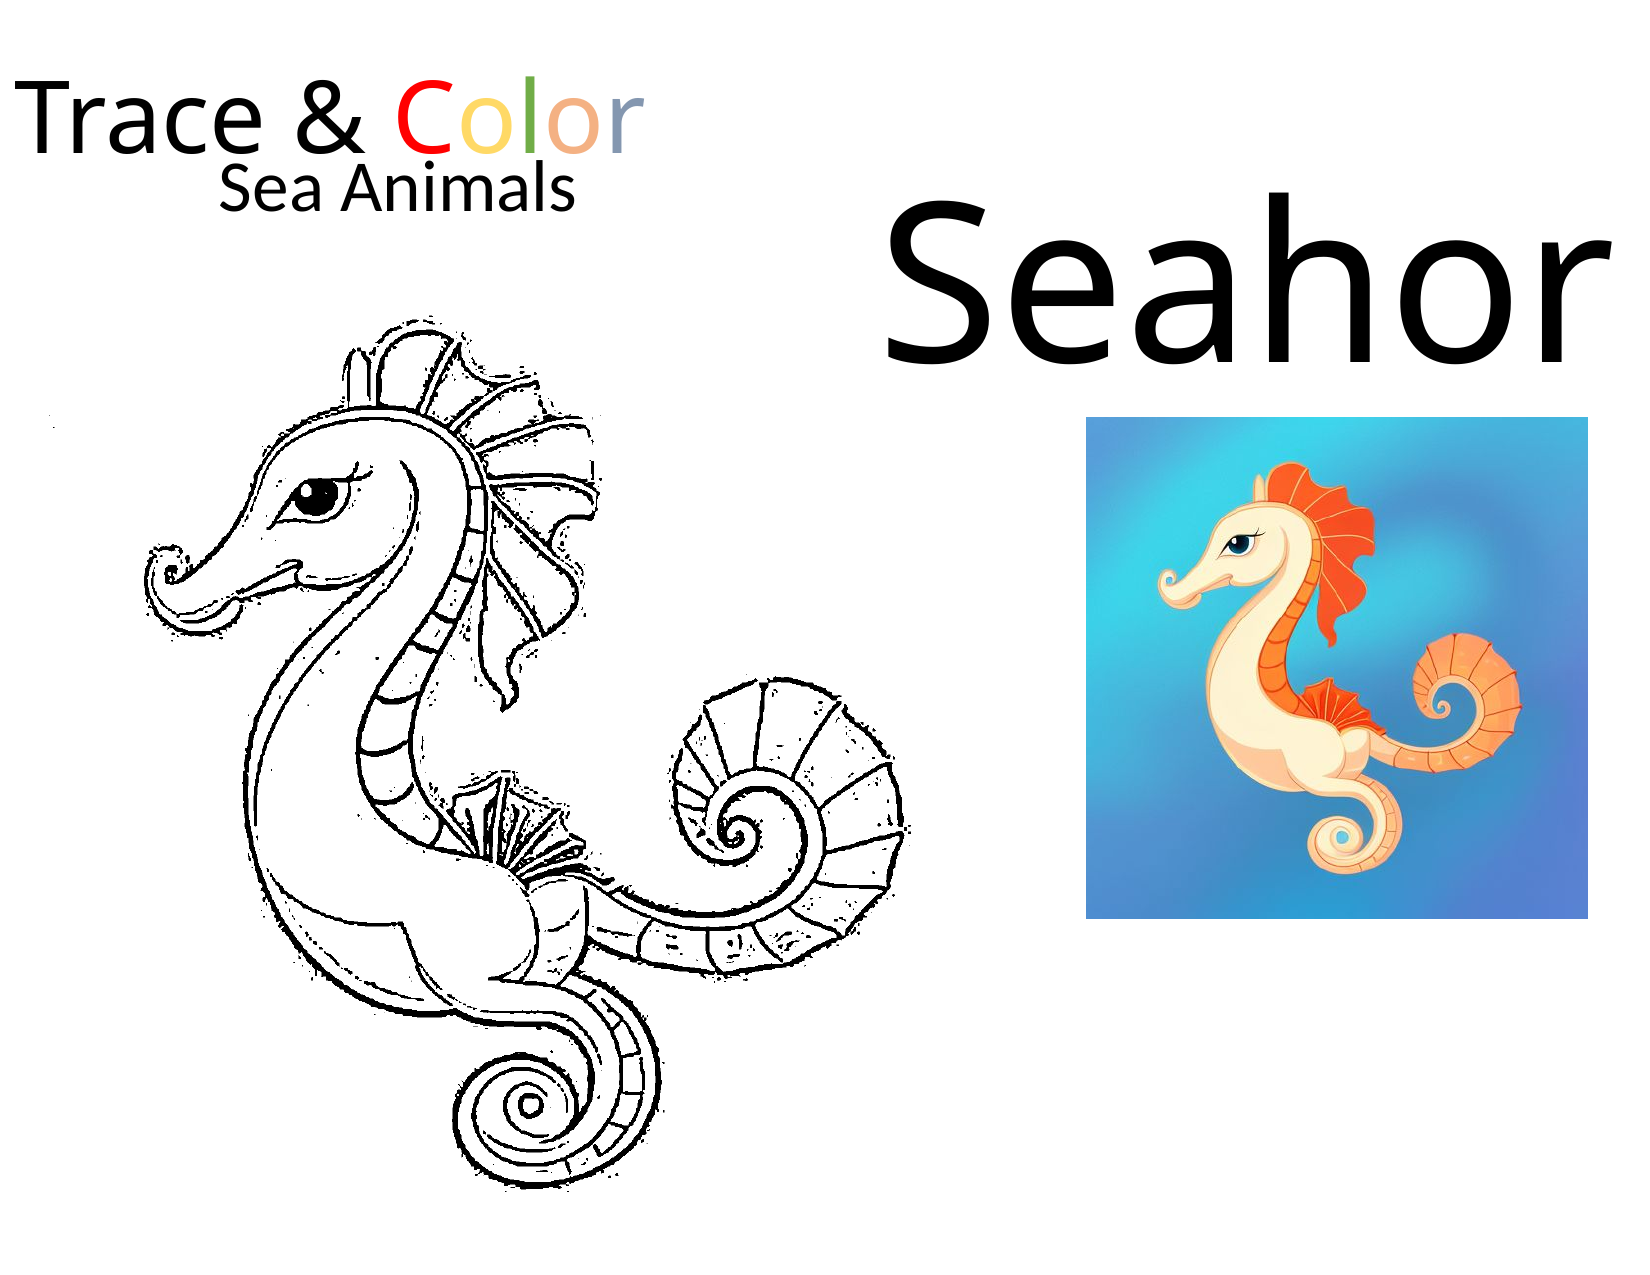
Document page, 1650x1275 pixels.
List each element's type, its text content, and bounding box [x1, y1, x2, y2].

text_box Sea Animals [14, 130, 783, 234]
picture [1086, 417, 1588, 919]
text_box Trace & Color [0, 45, 827, 181]
text_box Seahorse [843, 132, 1650, 683]
picture [0, 234, 1040, 1275]
